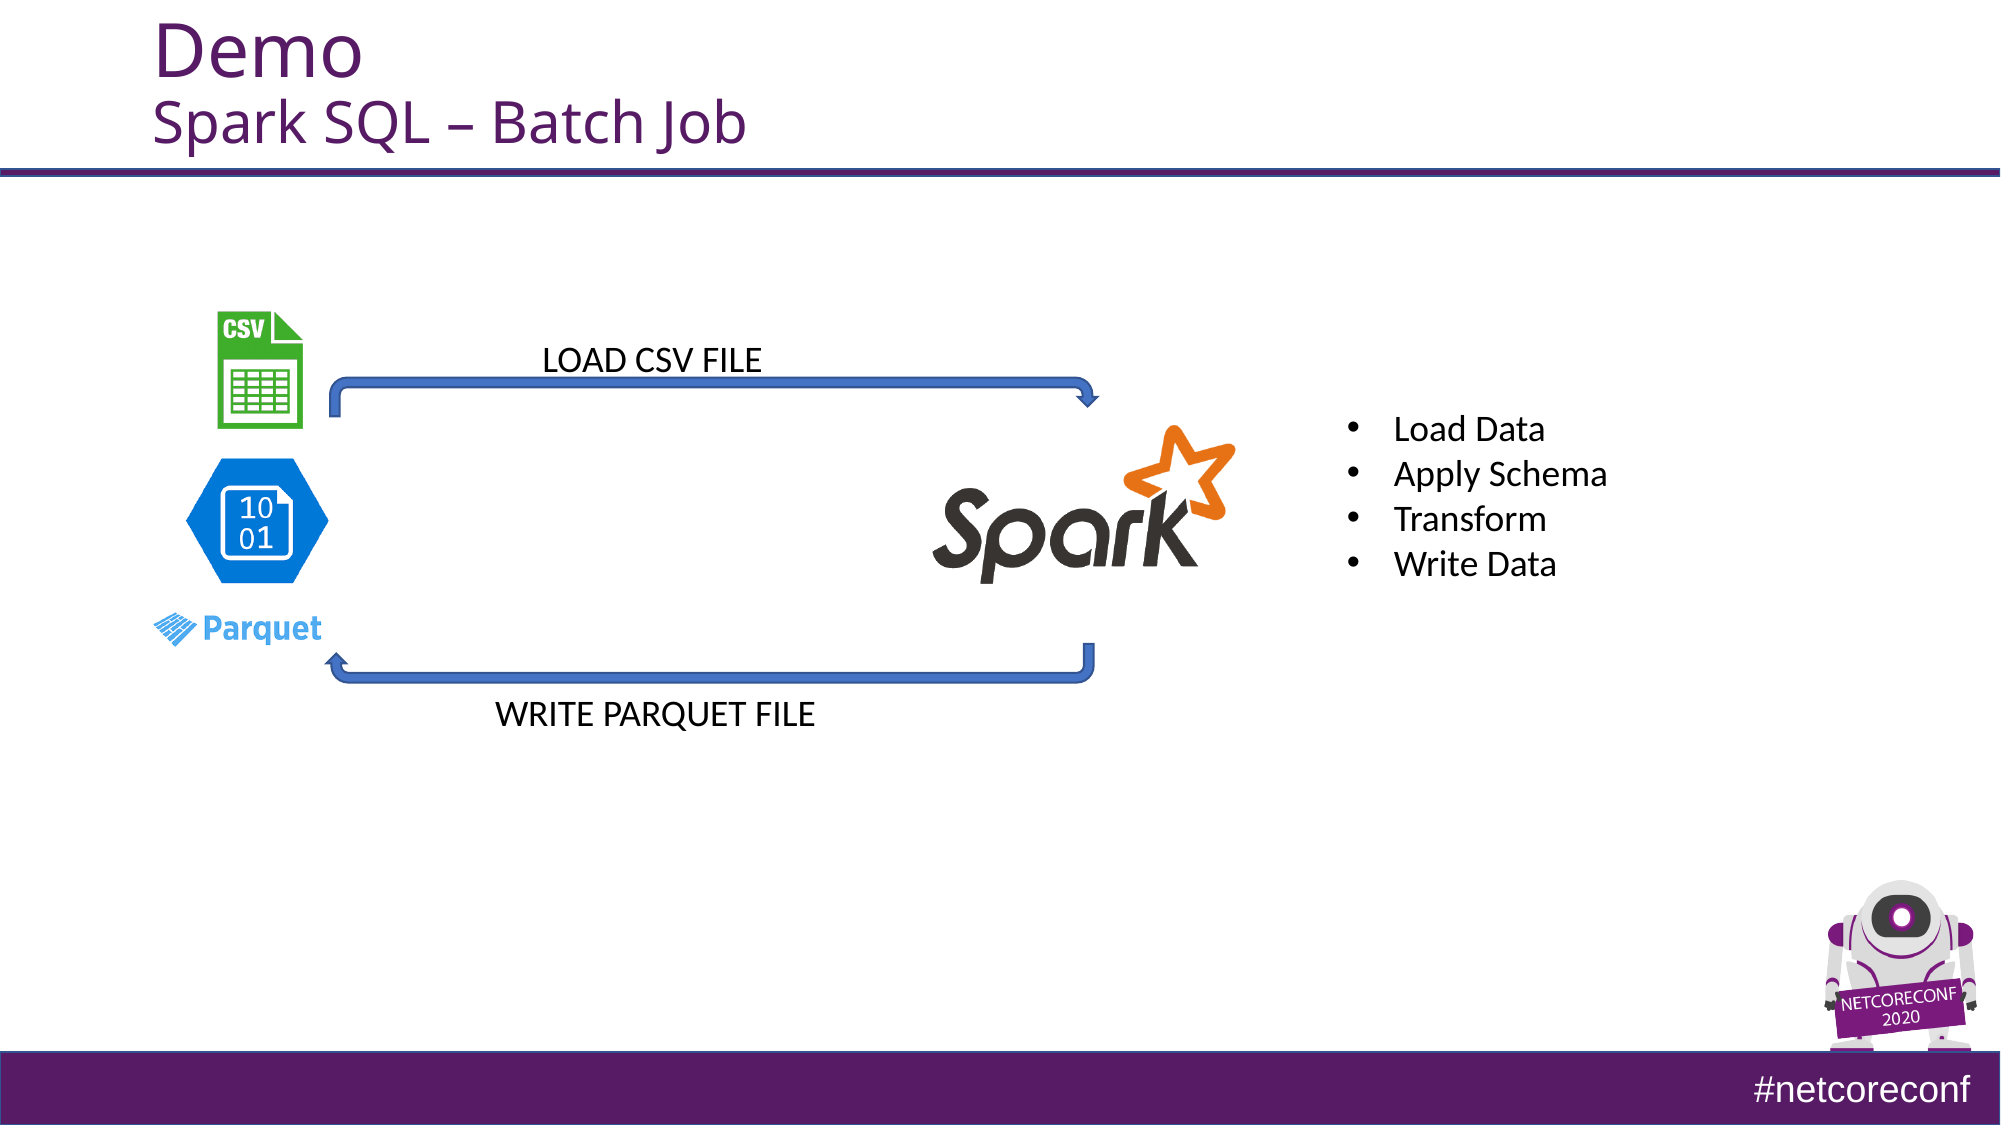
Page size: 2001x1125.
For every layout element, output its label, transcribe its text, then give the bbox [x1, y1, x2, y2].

picture [1824, 880, 1977, 1051]
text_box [330, 327, 1098, 417]
picture [905, 422, 1260, 626]
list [184, 449, 329, 594]
picture [149, 569, 324, 686]
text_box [326, 643, 1094, 743]
title Demo Spark SQL – Batch Job [137, 0, 1863, 169]
picture [193, 303, 327, 437]
text_box Load Data Apply Schema Transform Write Data [1332, 396, 1863, 592]
